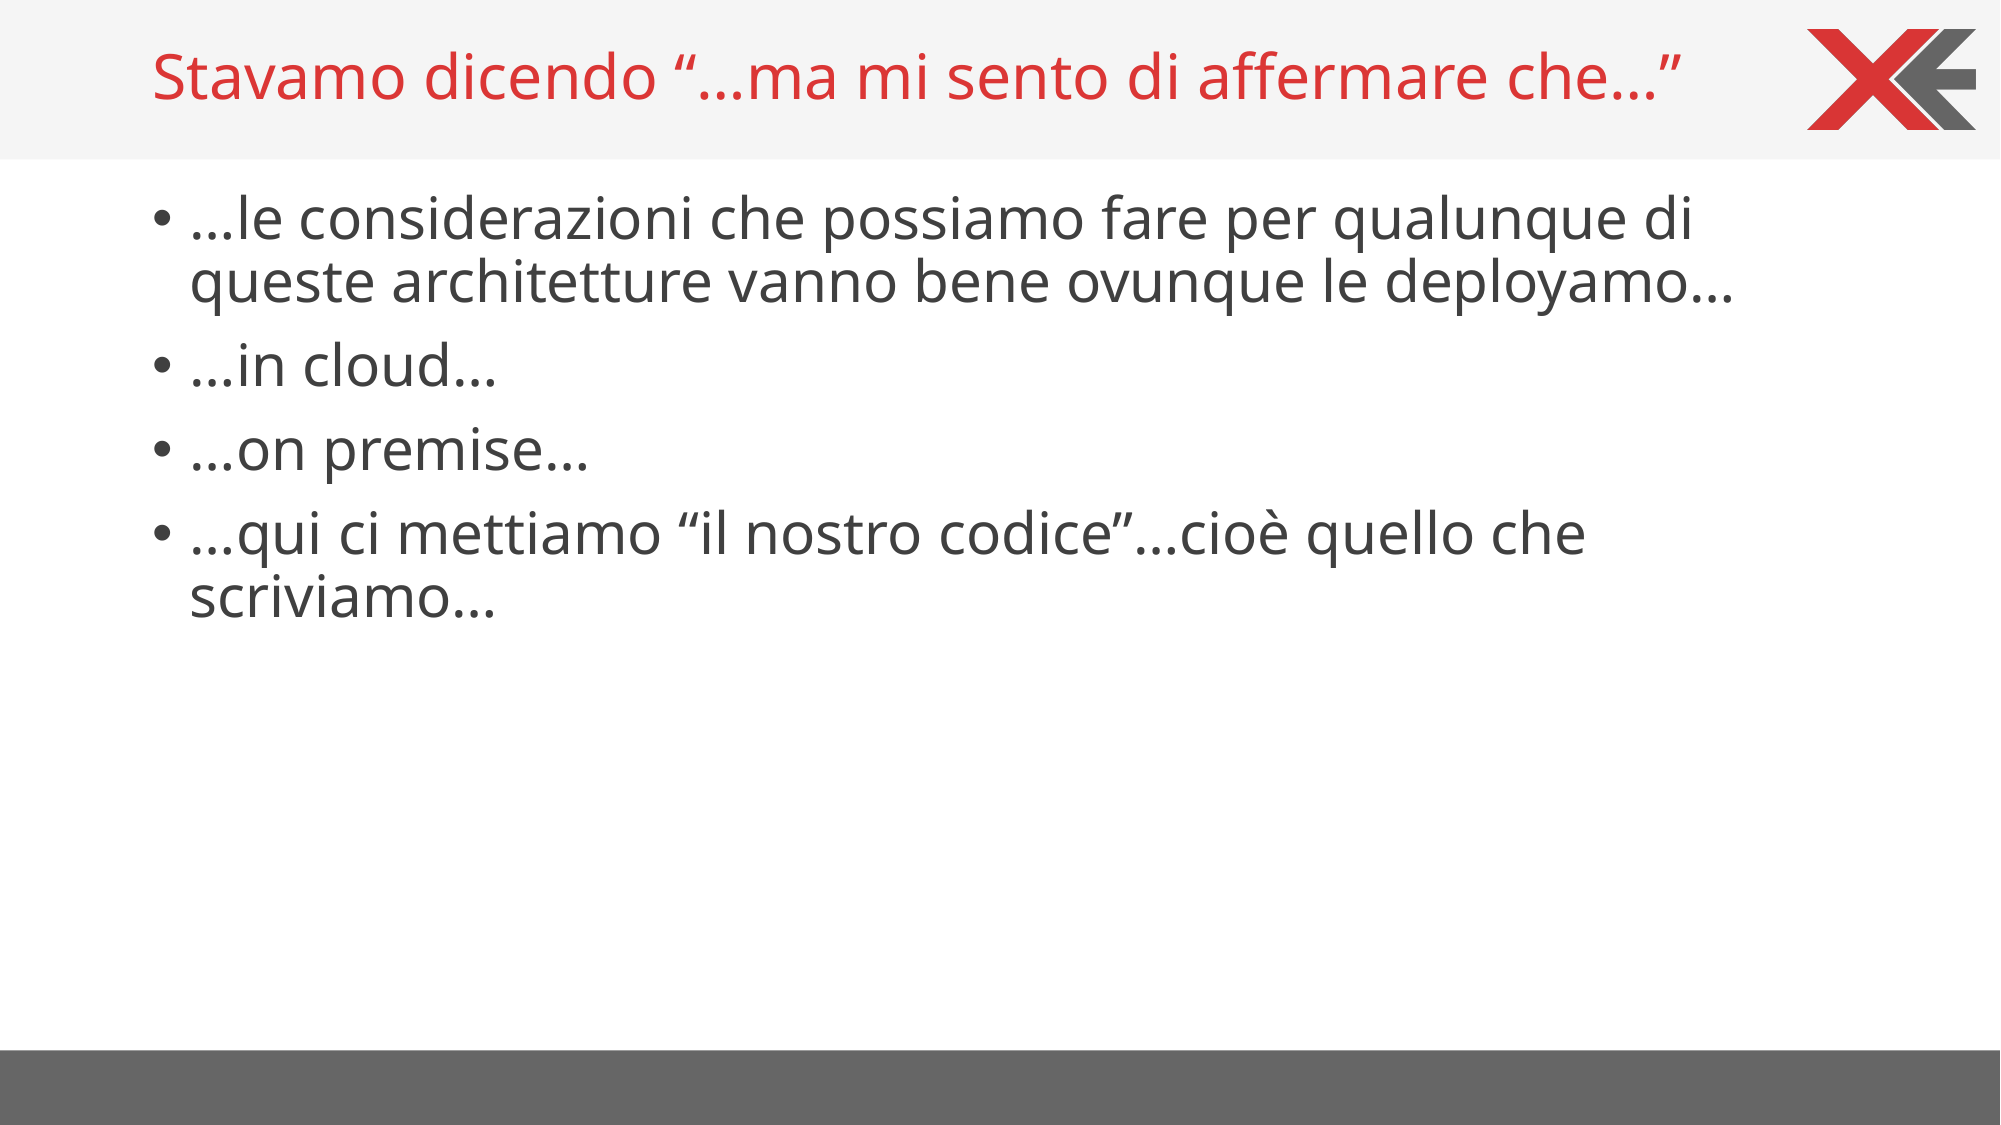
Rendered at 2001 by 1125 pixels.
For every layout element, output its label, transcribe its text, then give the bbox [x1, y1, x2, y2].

picture [1807, 29, 1976, 130]
title Stavamo dicendo “…ma mi sento di affermare che…” [137, 6, 1725, 153]
list …le considerazioni che possiamo fare per qualunque di queste architetture vanno bene ovunque le deployamo… …in cloud… …on premise… …qui ci mettiamo “il nostro codice”…cioè quello che scriviamo… [137, 182, 1863, 1014]
